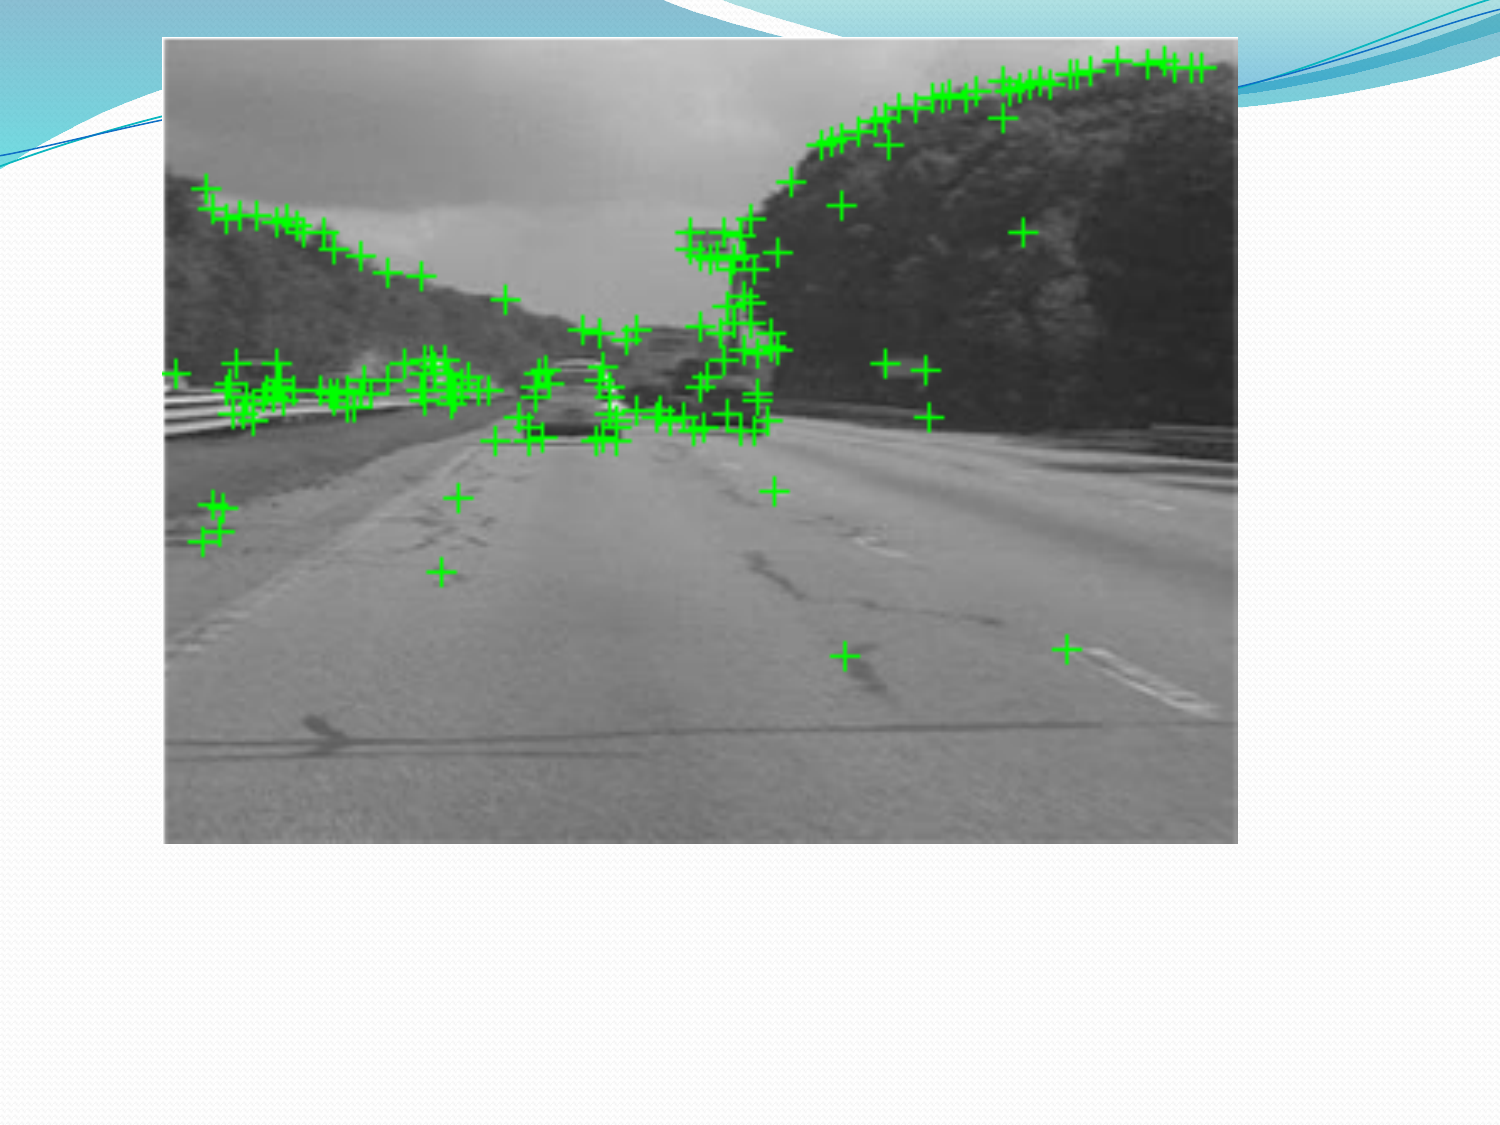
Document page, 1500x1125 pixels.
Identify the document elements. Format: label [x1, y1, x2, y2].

picture [162, 37, 1238, 844]
